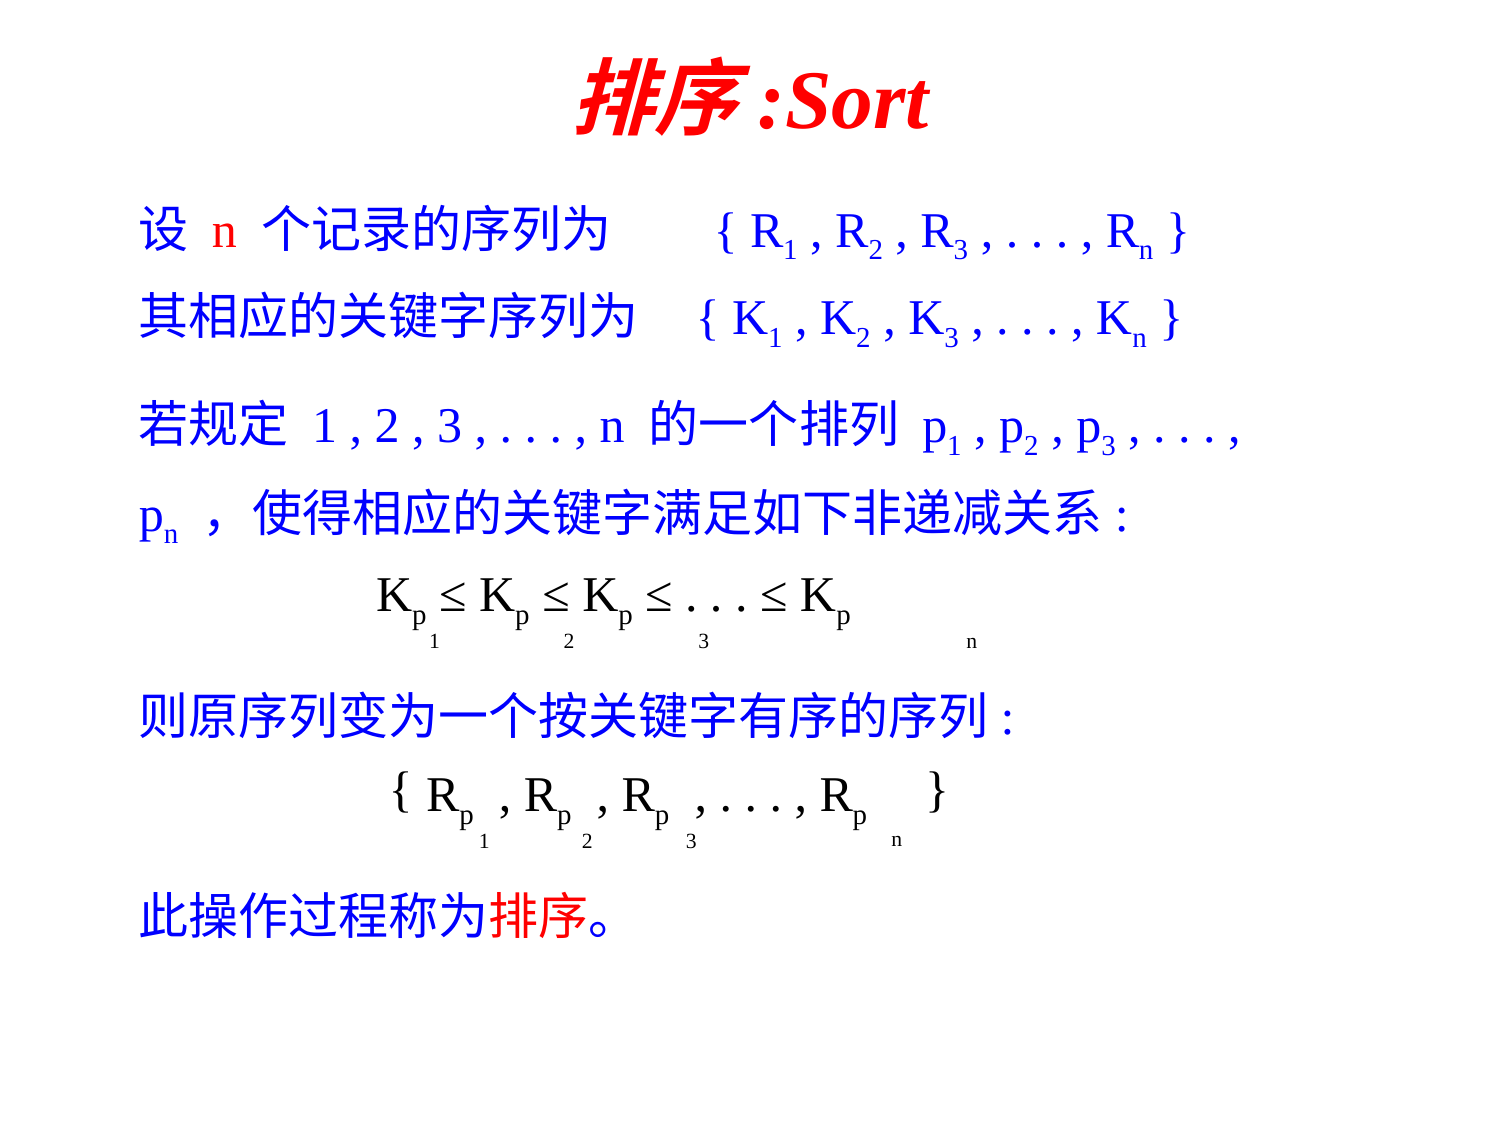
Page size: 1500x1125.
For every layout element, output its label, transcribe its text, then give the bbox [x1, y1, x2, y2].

text_box 设 n 个记录的序列为 { R1 , R2 , R3 , . . . , Rn } [123, 225, 1299, 273]
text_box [123, 364, 1362, 641]
title 排序:Sort [112, 37, 1388, 225]
text_box 其相应的关键字序列为 { K1 , K2 , K3 , . . . , Kn } [123, 277, 1324, 361]
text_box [123, 676, 1250, 840]
text_box 此操作过程称为排序。 [123, 877, 1087, 952]
